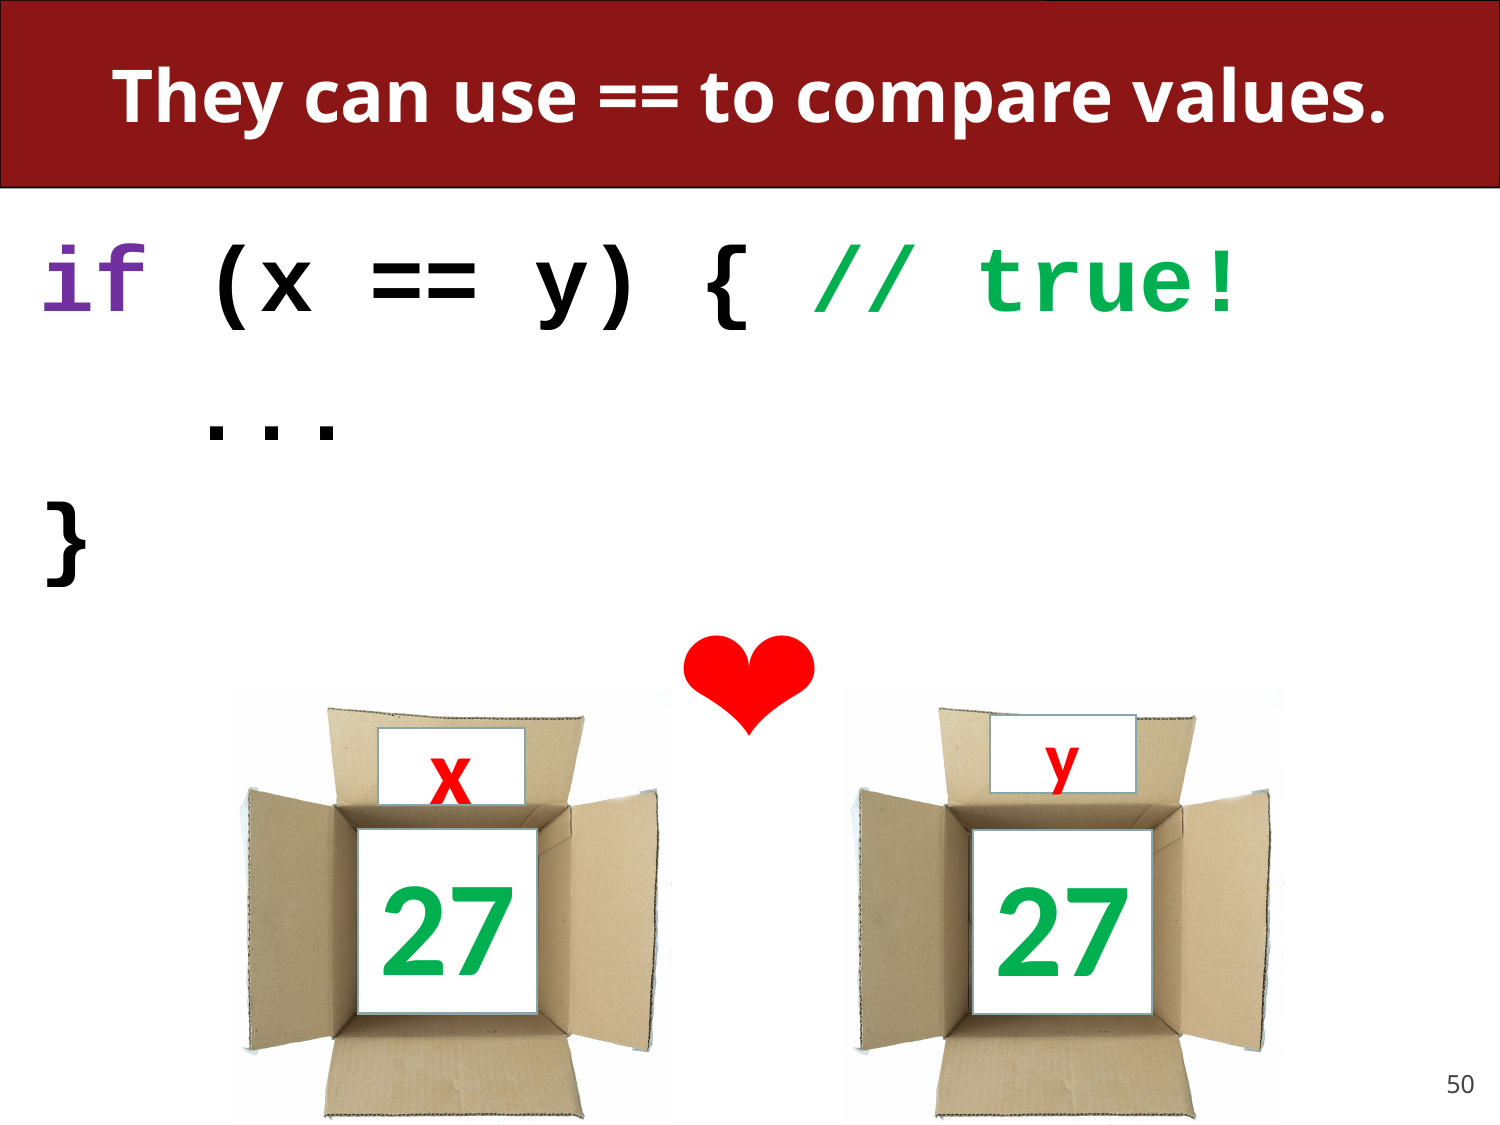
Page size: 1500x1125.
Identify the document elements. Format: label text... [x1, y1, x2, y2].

picture [842, 688, 1284, 1125]
title They can use == to compare values. [75, 0, 1425, 188]
list if (x == y) { // true! ... } [24, 212, 1475, 1063]
picture [231, 688, 672, 1125]
text_box ❤️ [641, 591, 859, 769]
